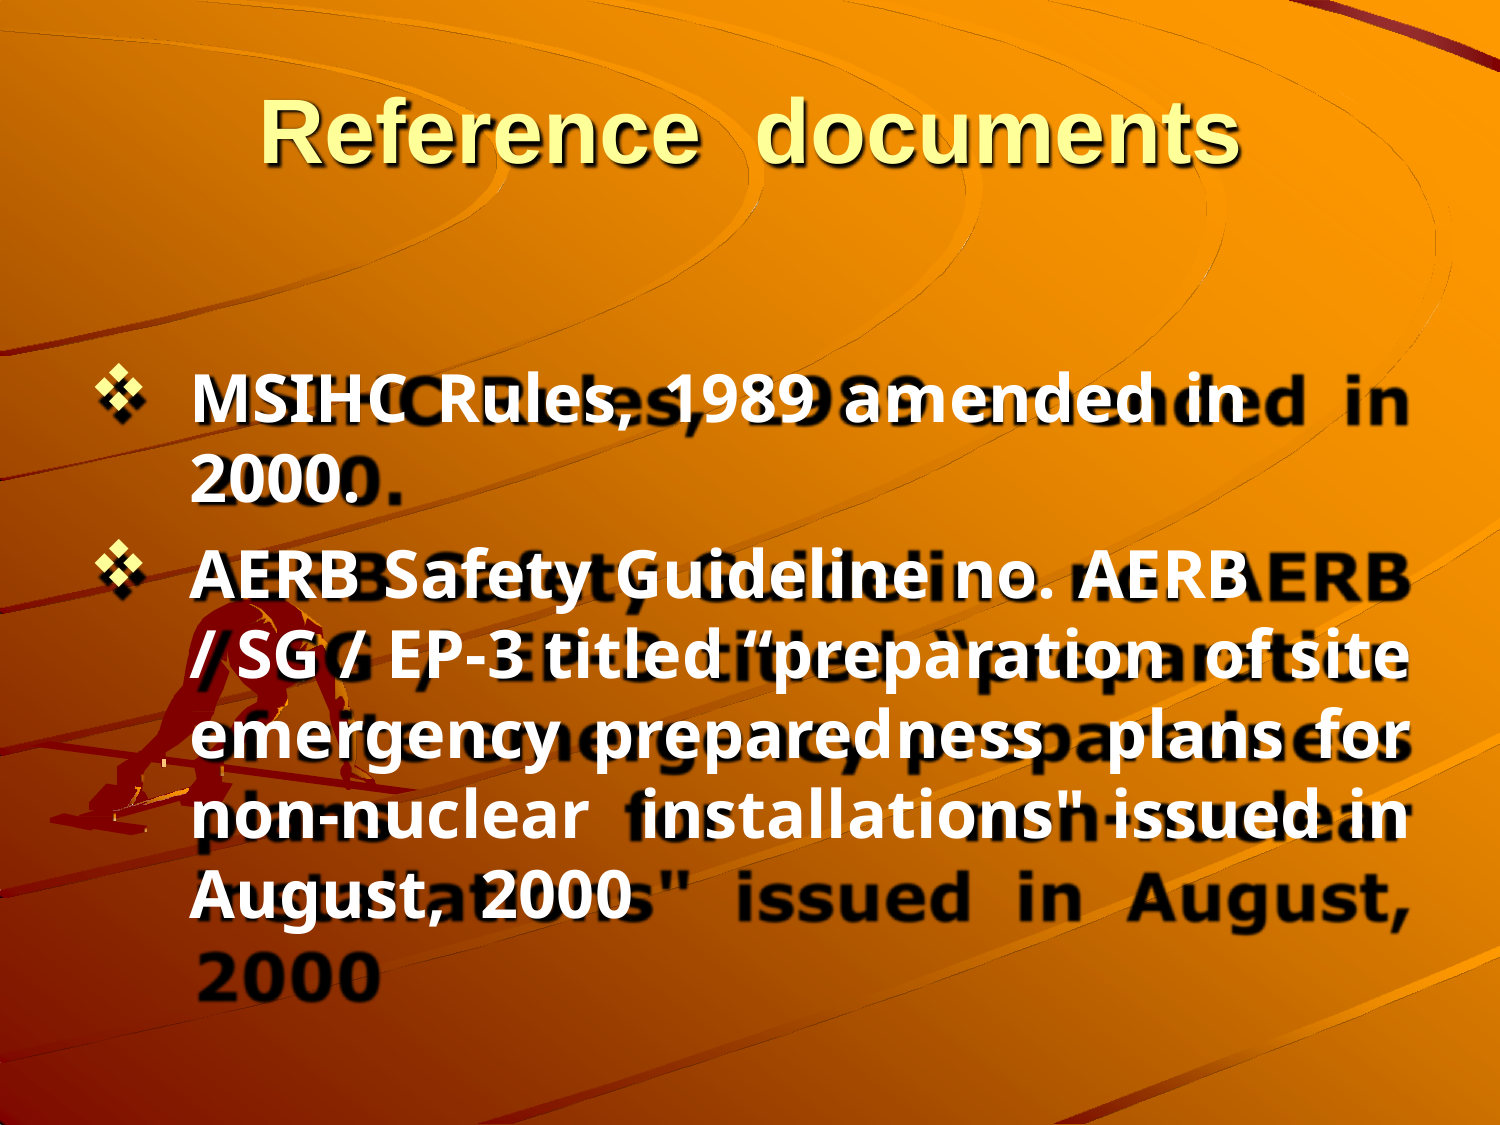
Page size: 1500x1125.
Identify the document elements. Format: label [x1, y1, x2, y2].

picture [0, 0, 1500, 1125]
text_box [51, 334, 1457, 1059]
